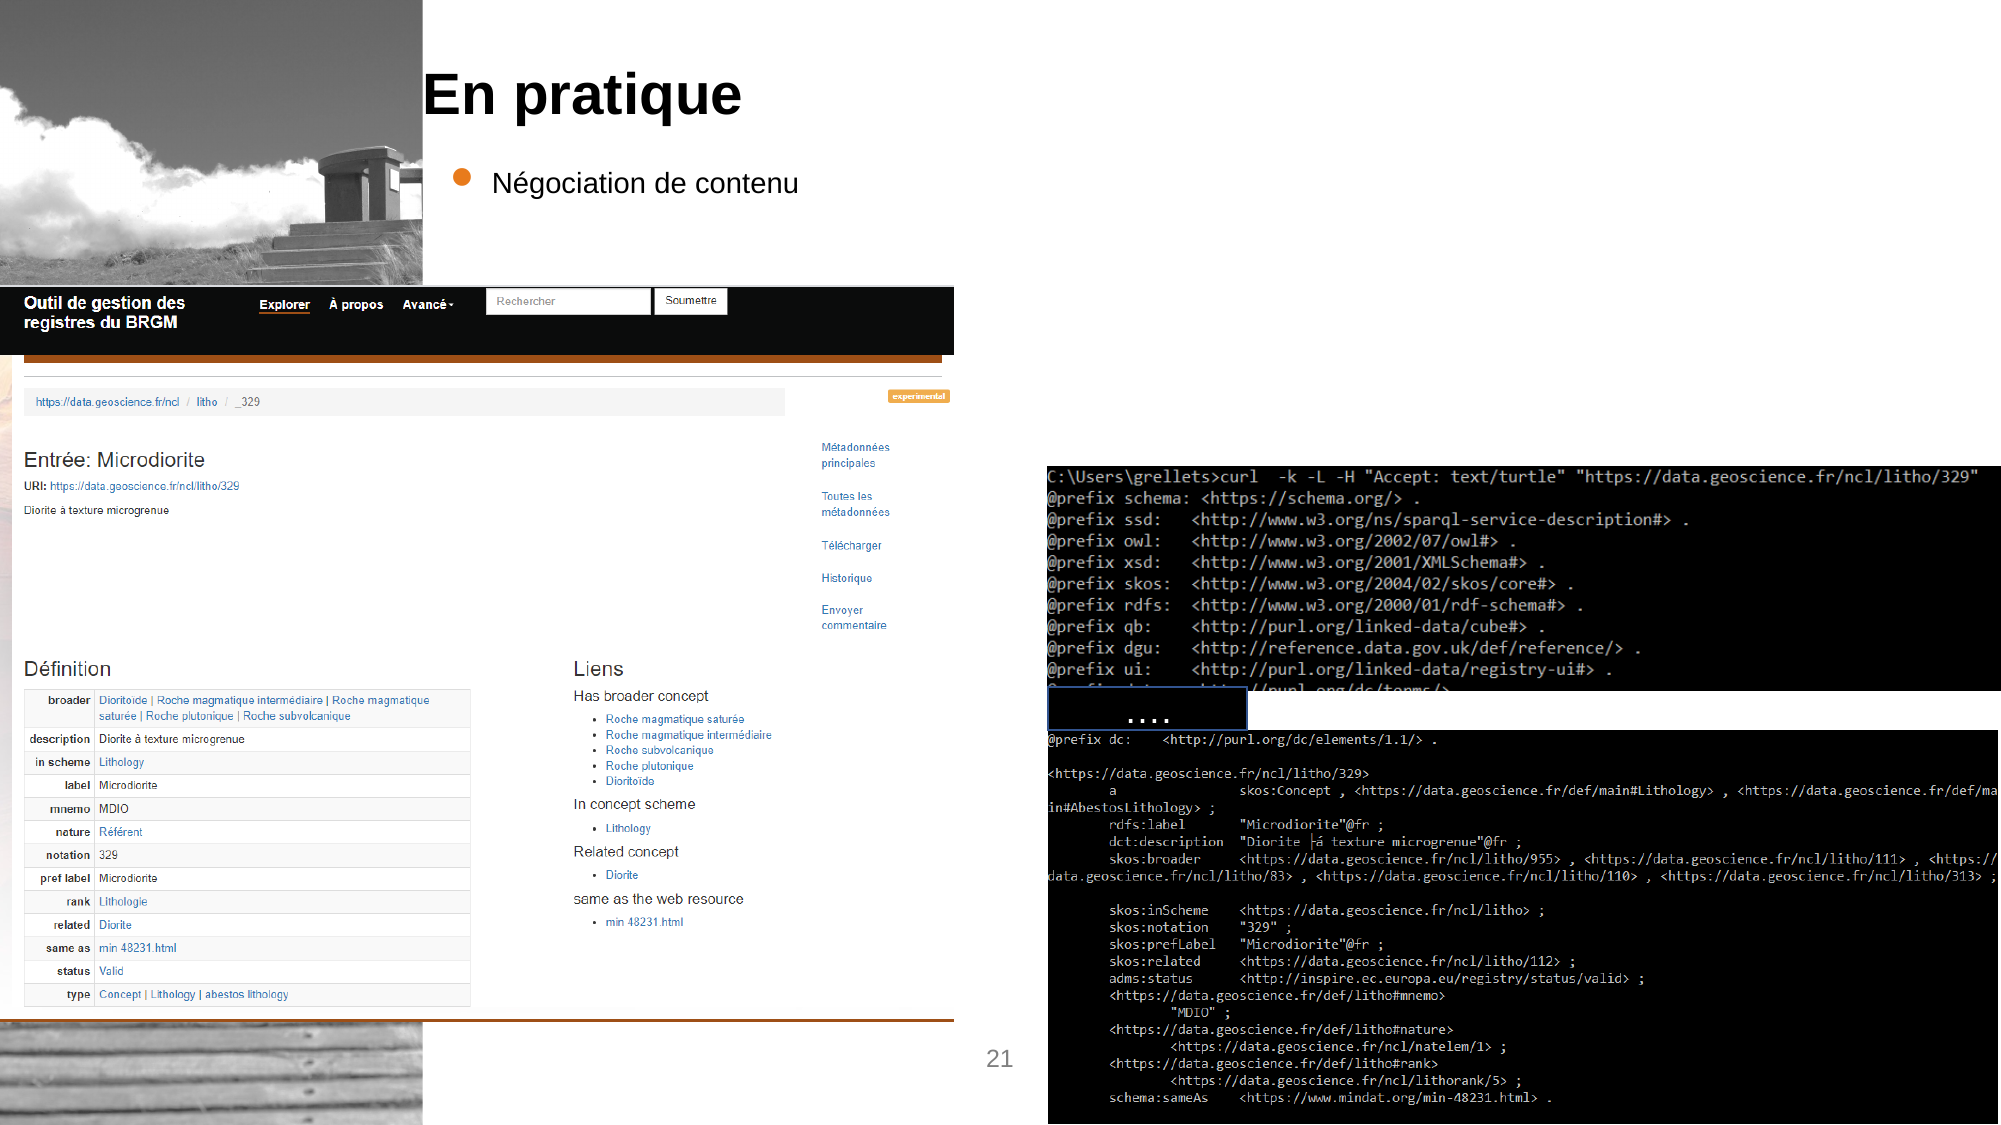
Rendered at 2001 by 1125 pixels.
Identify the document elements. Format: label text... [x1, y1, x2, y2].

text_box …. [1047, 696, 1248, 731]
text_box Négociation de contenu [435, 156, 1945, 302]
picture [0, 0, 2001, 1125]
picture [1048, 730, 1998, 1124]
text_box En pratique [423, 48, 1660, 134]
slide_number 21 [774, 1035, 1048, 1096]
